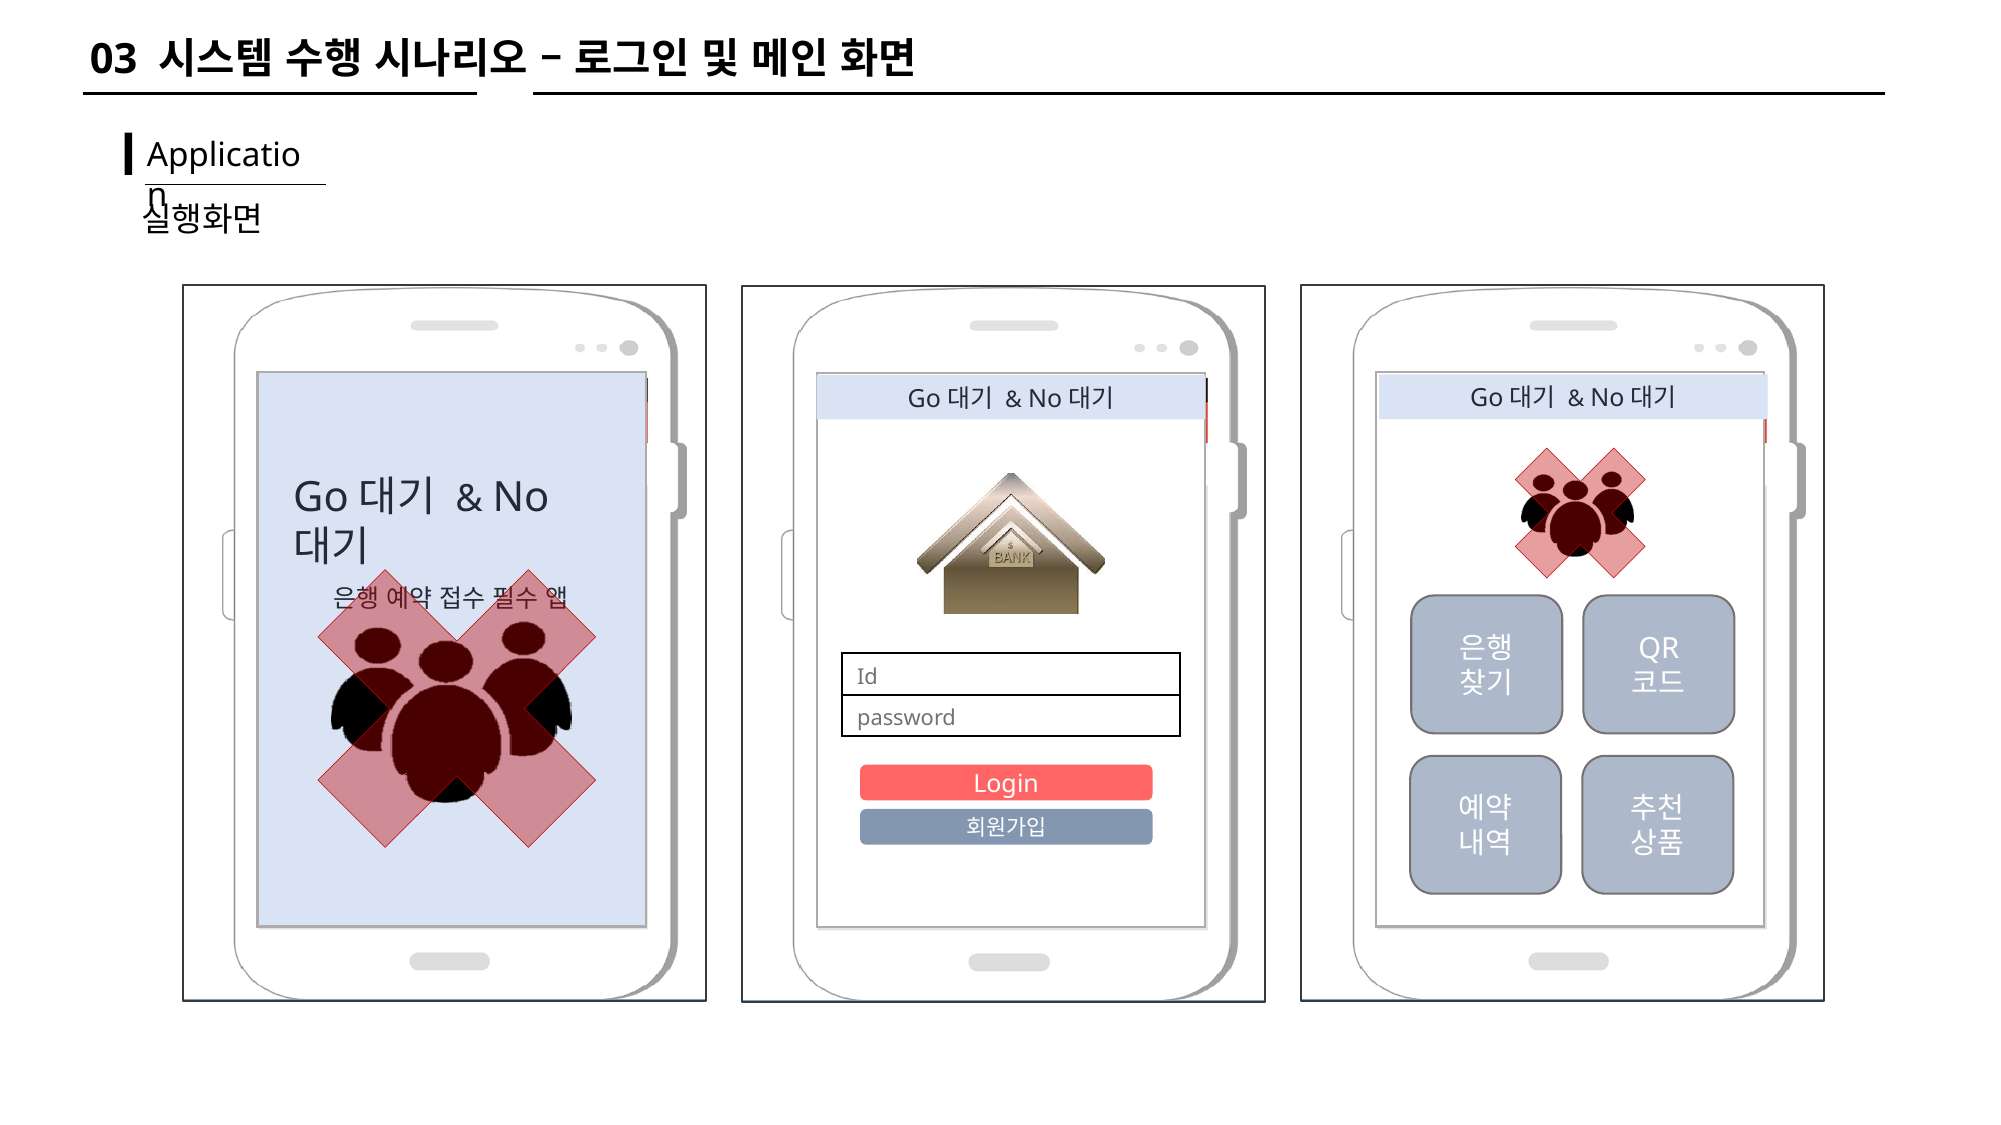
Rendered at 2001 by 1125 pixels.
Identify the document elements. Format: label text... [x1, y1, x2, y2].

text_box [1302, 286, 1824, 1000]
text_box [124, 125, 362, 246]
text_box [183, 286, 705, 1000]
picture [742, 286, 1265, 1001]
text_box 03 시스템 수행 시나리오 – 로그인 및 메인 화면 [75, 24, 1191, 139]
